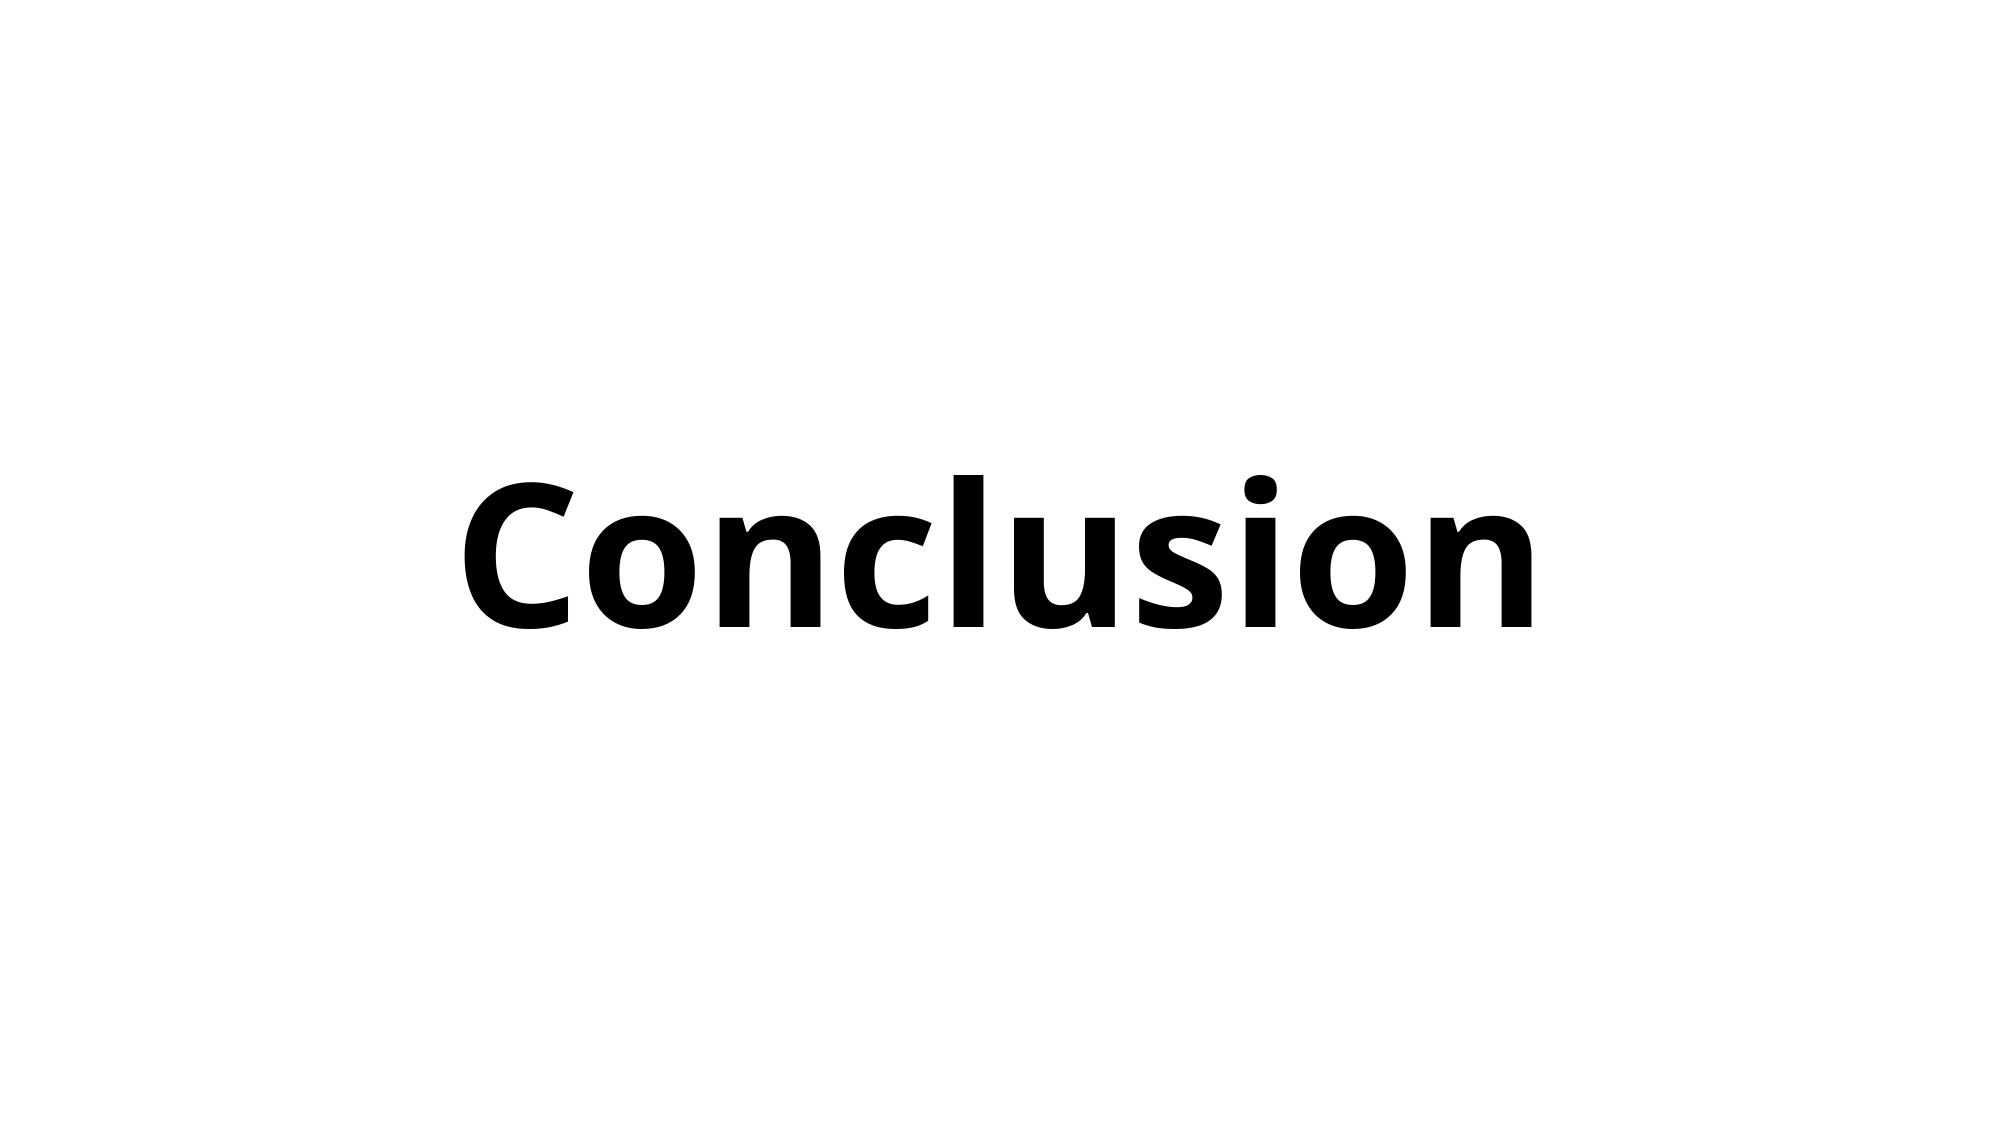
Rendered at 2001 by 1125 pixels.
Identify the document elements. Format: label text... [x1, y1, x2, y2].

title Conclusion [137, 453, 1863, 672]
